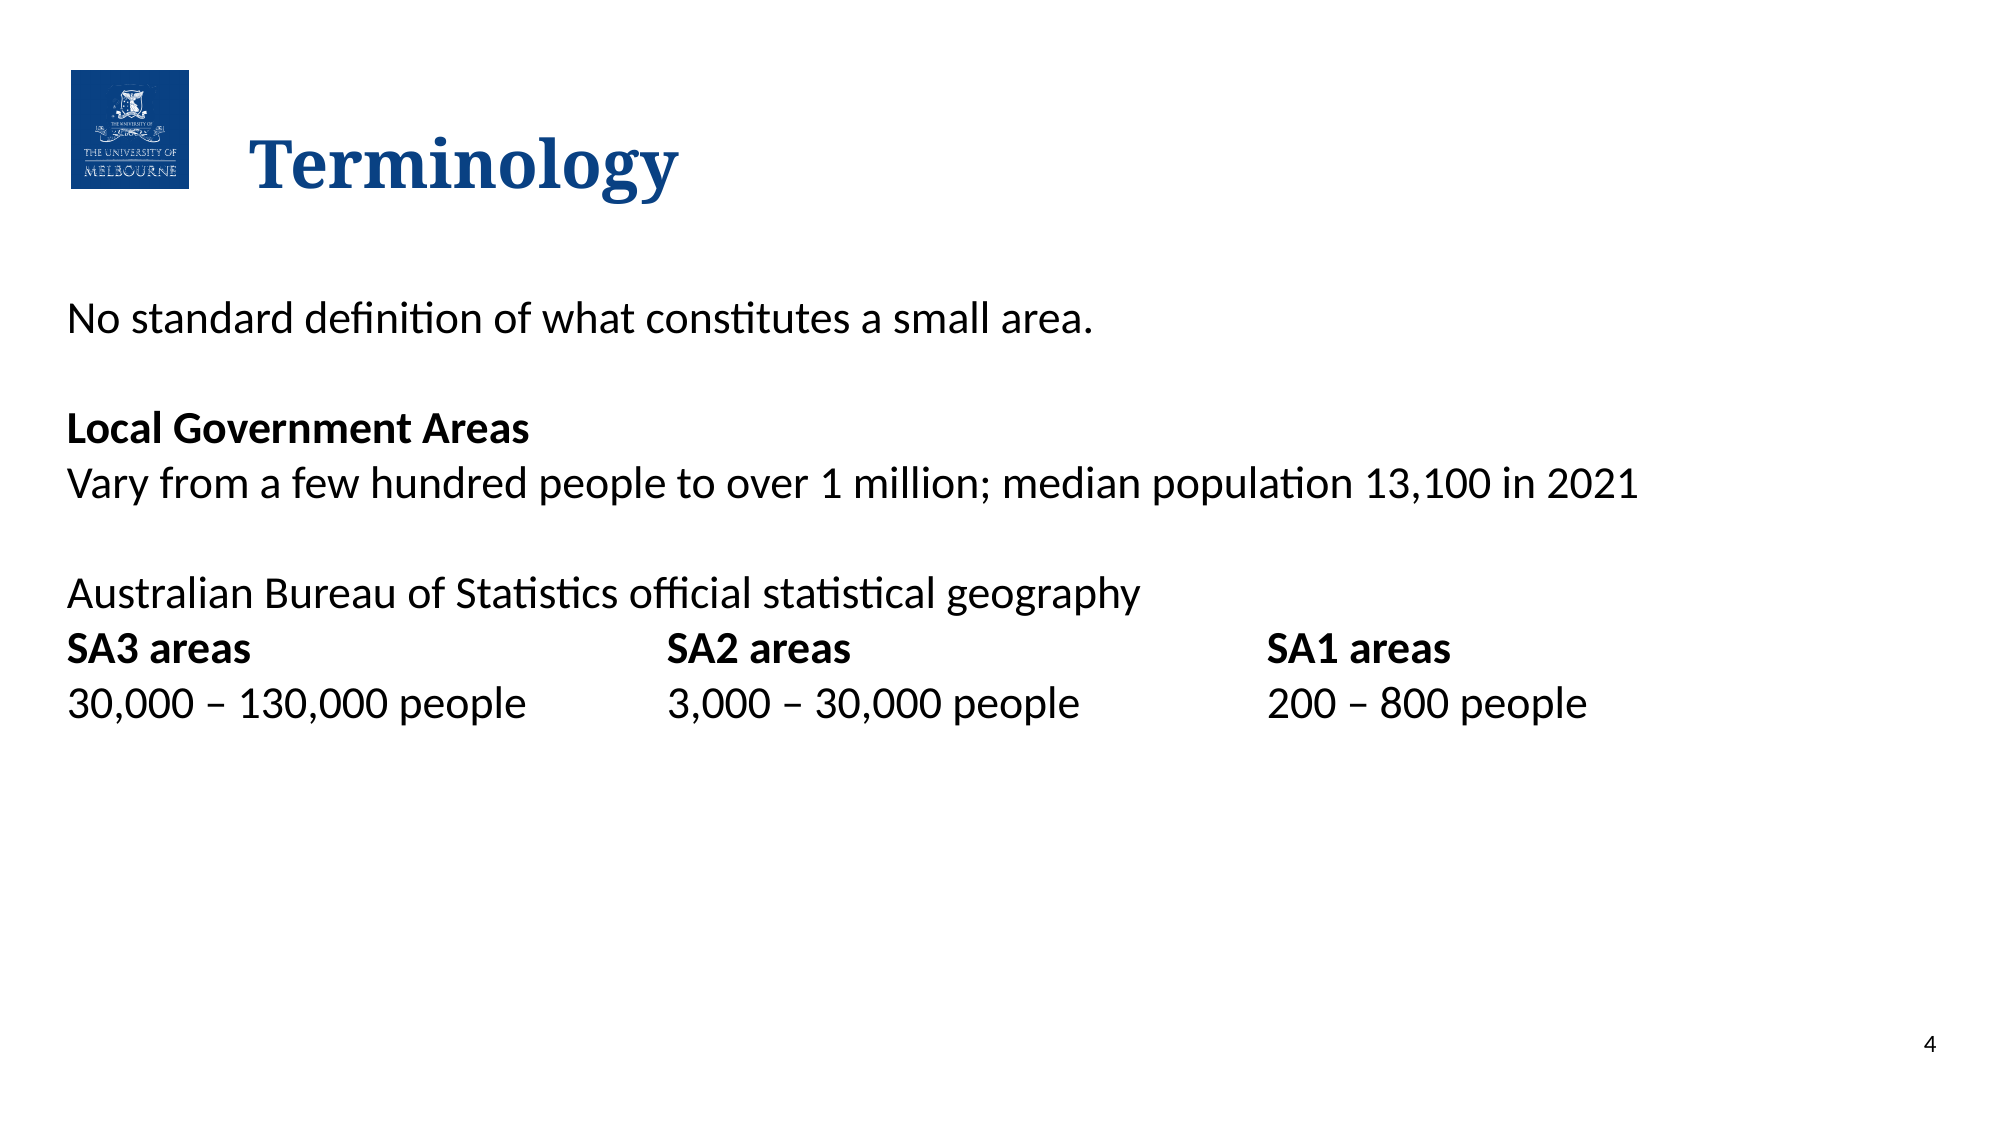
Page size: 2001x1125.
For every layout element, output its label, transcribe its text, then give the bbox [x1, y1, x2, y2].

list No standard definition of what constitutes a small area. Local Government Areas Vary from a few hundred people to over 1 million; median population 13,100 in 2021 Australian Bureau of Statistics official statistical geography SA3 areas SA2 areas SA1 areas 30,000 – 130,000 people 3,000 – 30,000 people 200 – 800 people [51, 280, 1924, 970]
title Terminology [234, 64, 1924, 211]
slide_number 4 [1797, 1012, 1937, 1073]
picture [71, 70, 189, 189]
